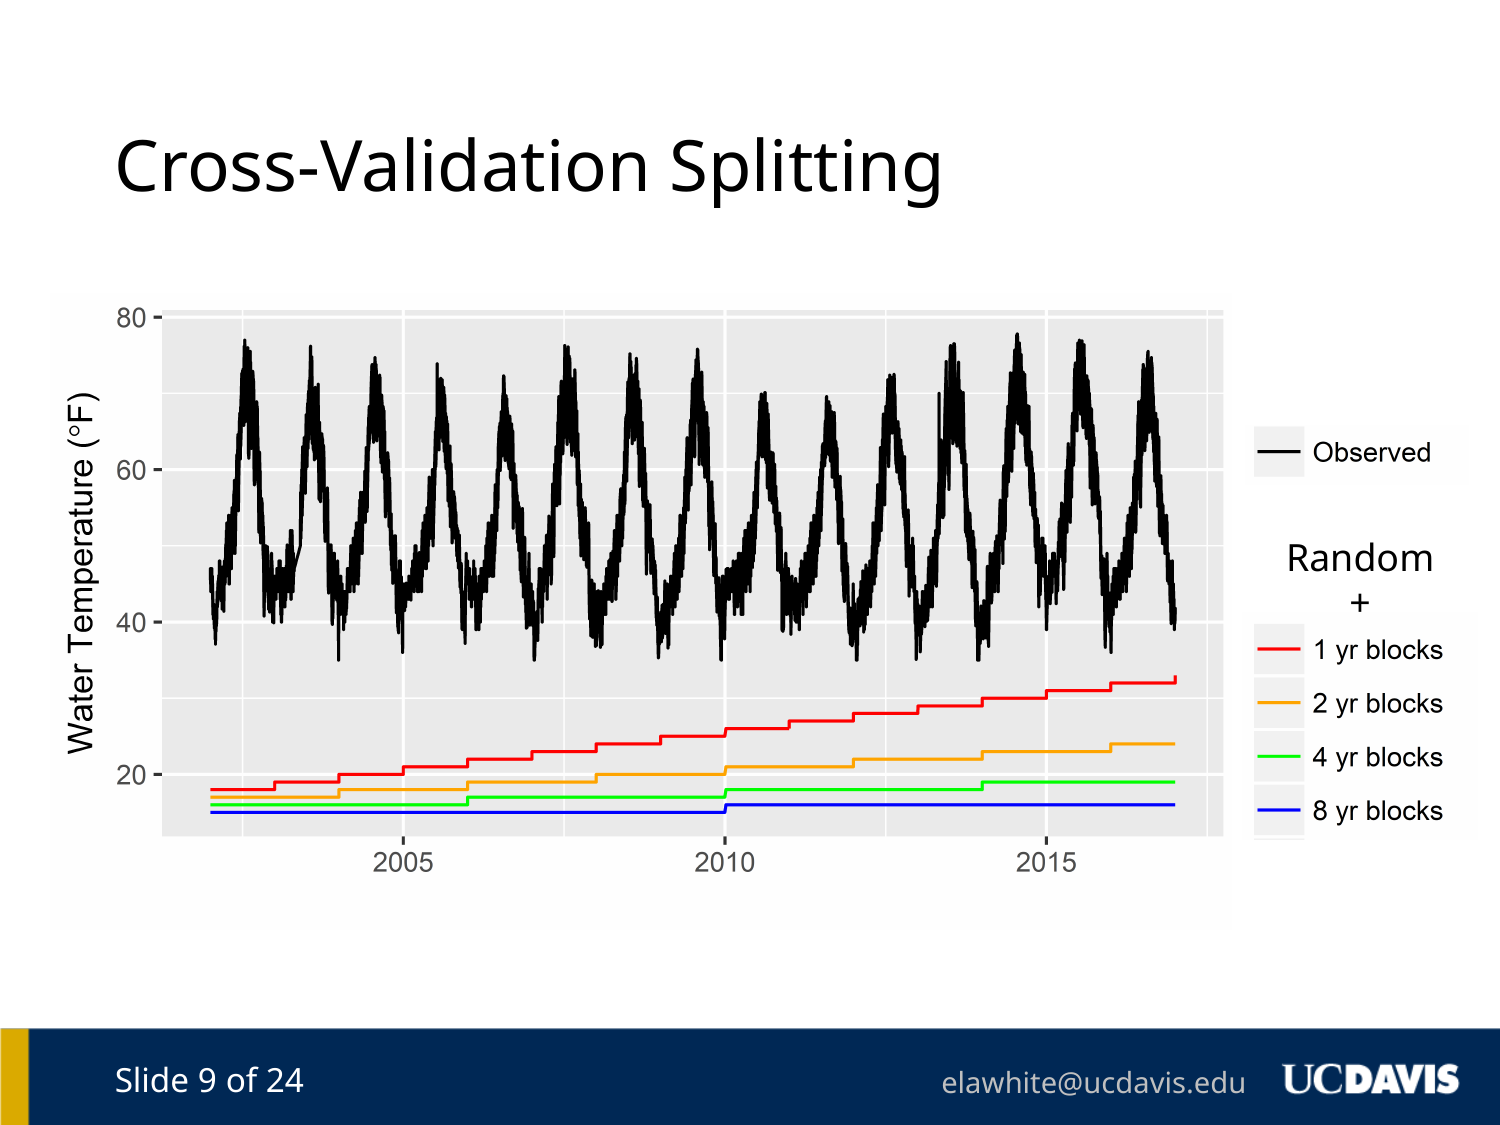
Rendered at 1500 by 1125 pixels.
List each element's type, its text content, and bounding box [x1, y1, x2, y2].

title Cross-Validation Splitting [103, 59, 1397, 278]
picture [0, 1028, 1500, 1125]
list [50, 293, 1232, 930]
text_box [1242, 425, 1478, 840]
